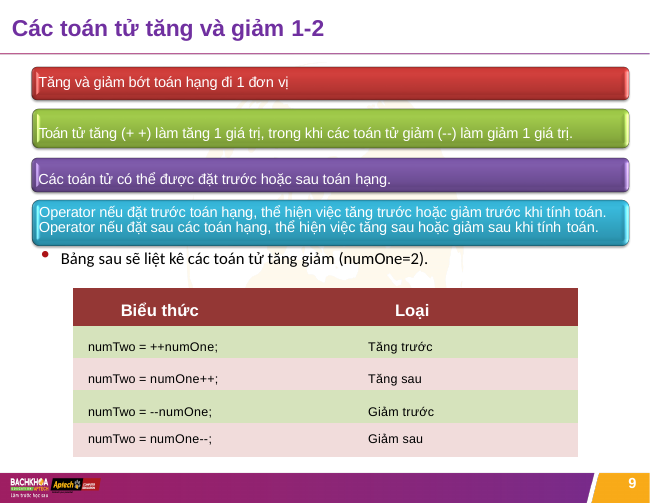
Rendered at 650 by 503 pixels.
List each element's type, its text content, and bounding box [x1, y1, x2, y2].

table_header Loại [247, 288, 578, 326]
table_header Biểu thức [73, 288, 247, 326]
text_box [27, 107, 37, 153]
table_cell numTwo = --numOne; [73, 390, 247, 423]
text_box [27, 198, 37, 252]
text_box Tăng và giảm bớt toán hạng đi 1 đơn vị Toán tử tăng (+ +) làm tăng 1 giá trị, trong khi các toán tử giảm (--) làm giảm 1 giá trị. Các toán tử có thể được đặt trước hoặc sau toán hạng. Operator nếu đặt trước toán hạng, thể hiện việc tăng trước hoặc giảm trước khi tính toán. Operator nếu đặt sau các toán hạng, thể hiện việc tăng sau hoặc giảm sau khi tính toán. Bảng sau sẽ liệt kê các toán tử tăng giảm (numOne=2). [37, 71, 632, 268]
text_box [26, 65, 632, 105]
table_cell numTwo = ++numOne; [73, 326, 247, 358]
table_cell Tăng trước [247, 326, 578, 358]
title Các toán tử tăng và giảm 1-2 [10, 0, 432, 70]
table_cell numTwo = numOne++; [73, 358, 247, 390]
picture [0, 0, 650, 503]
table_cell Giảm trước [247, 390, 578, 423]
text_box [26, 156, 37, 198]
table_cell Tăng sau [247, 358, 578, 390]
slide_number 9 [617, 340, 646, 503]
table_cell numTwo = numOne--; [73, 423, 247, 457]
table_cell Giảm sau [247, 423, 578, 457]
